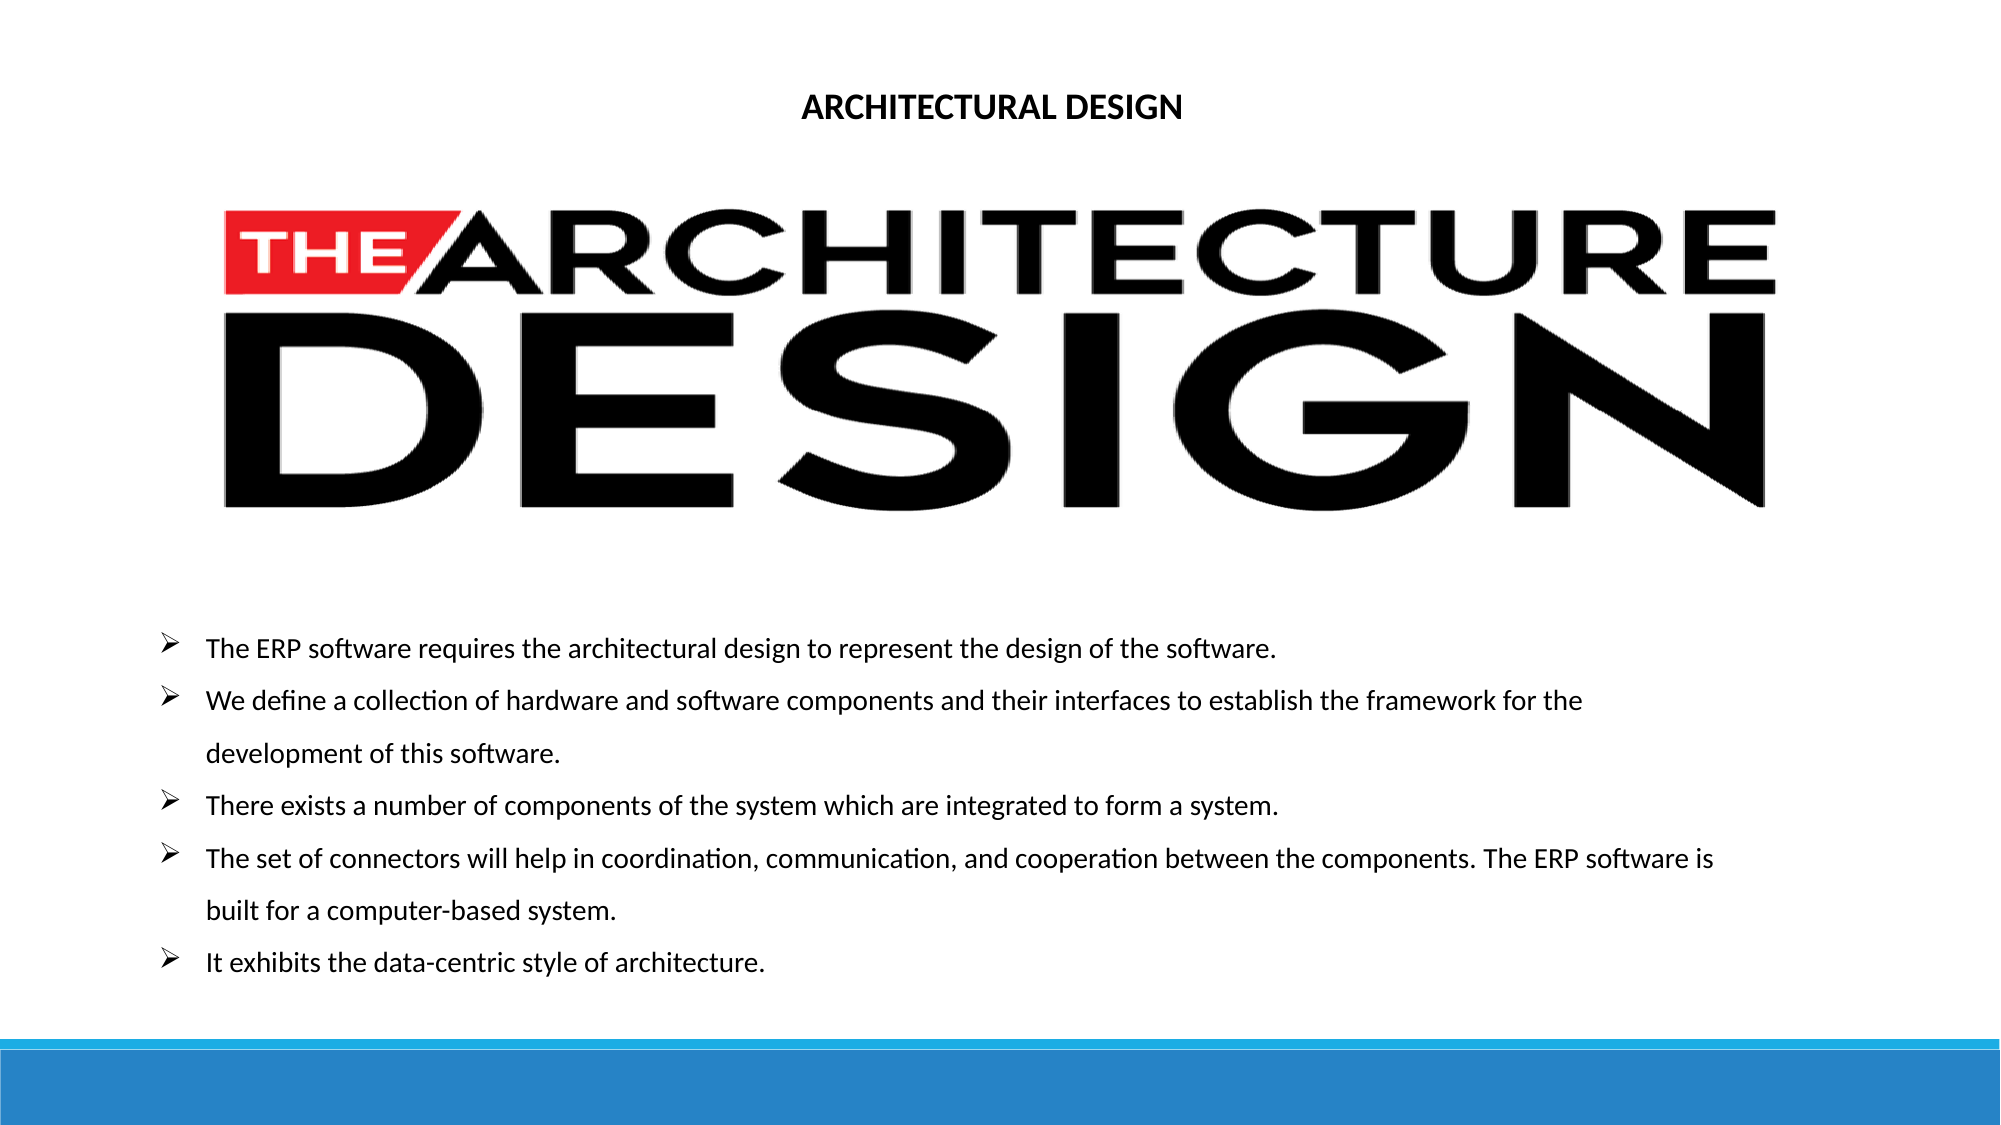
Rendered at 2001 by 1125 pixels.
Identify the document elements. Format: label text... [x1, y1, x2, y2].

picture [203, 190, 1797, 522]
text_box ARCHITECTURAL DESIGN [786, 74, 1323, 134]
text_box The ERP software requires the architectural design to represent the design of the software. We define a collection of hardware and software components and their interfaces to establish the framework for the development of this software. There exists a number of components of the system which are integrated to form a system. The set of connectors will help in coordination, communication, and cooperation between the components. The ERP software is built for a computer-based system. It exhibits the data-centric style of architecture. [144, 604, 1736, 987]
